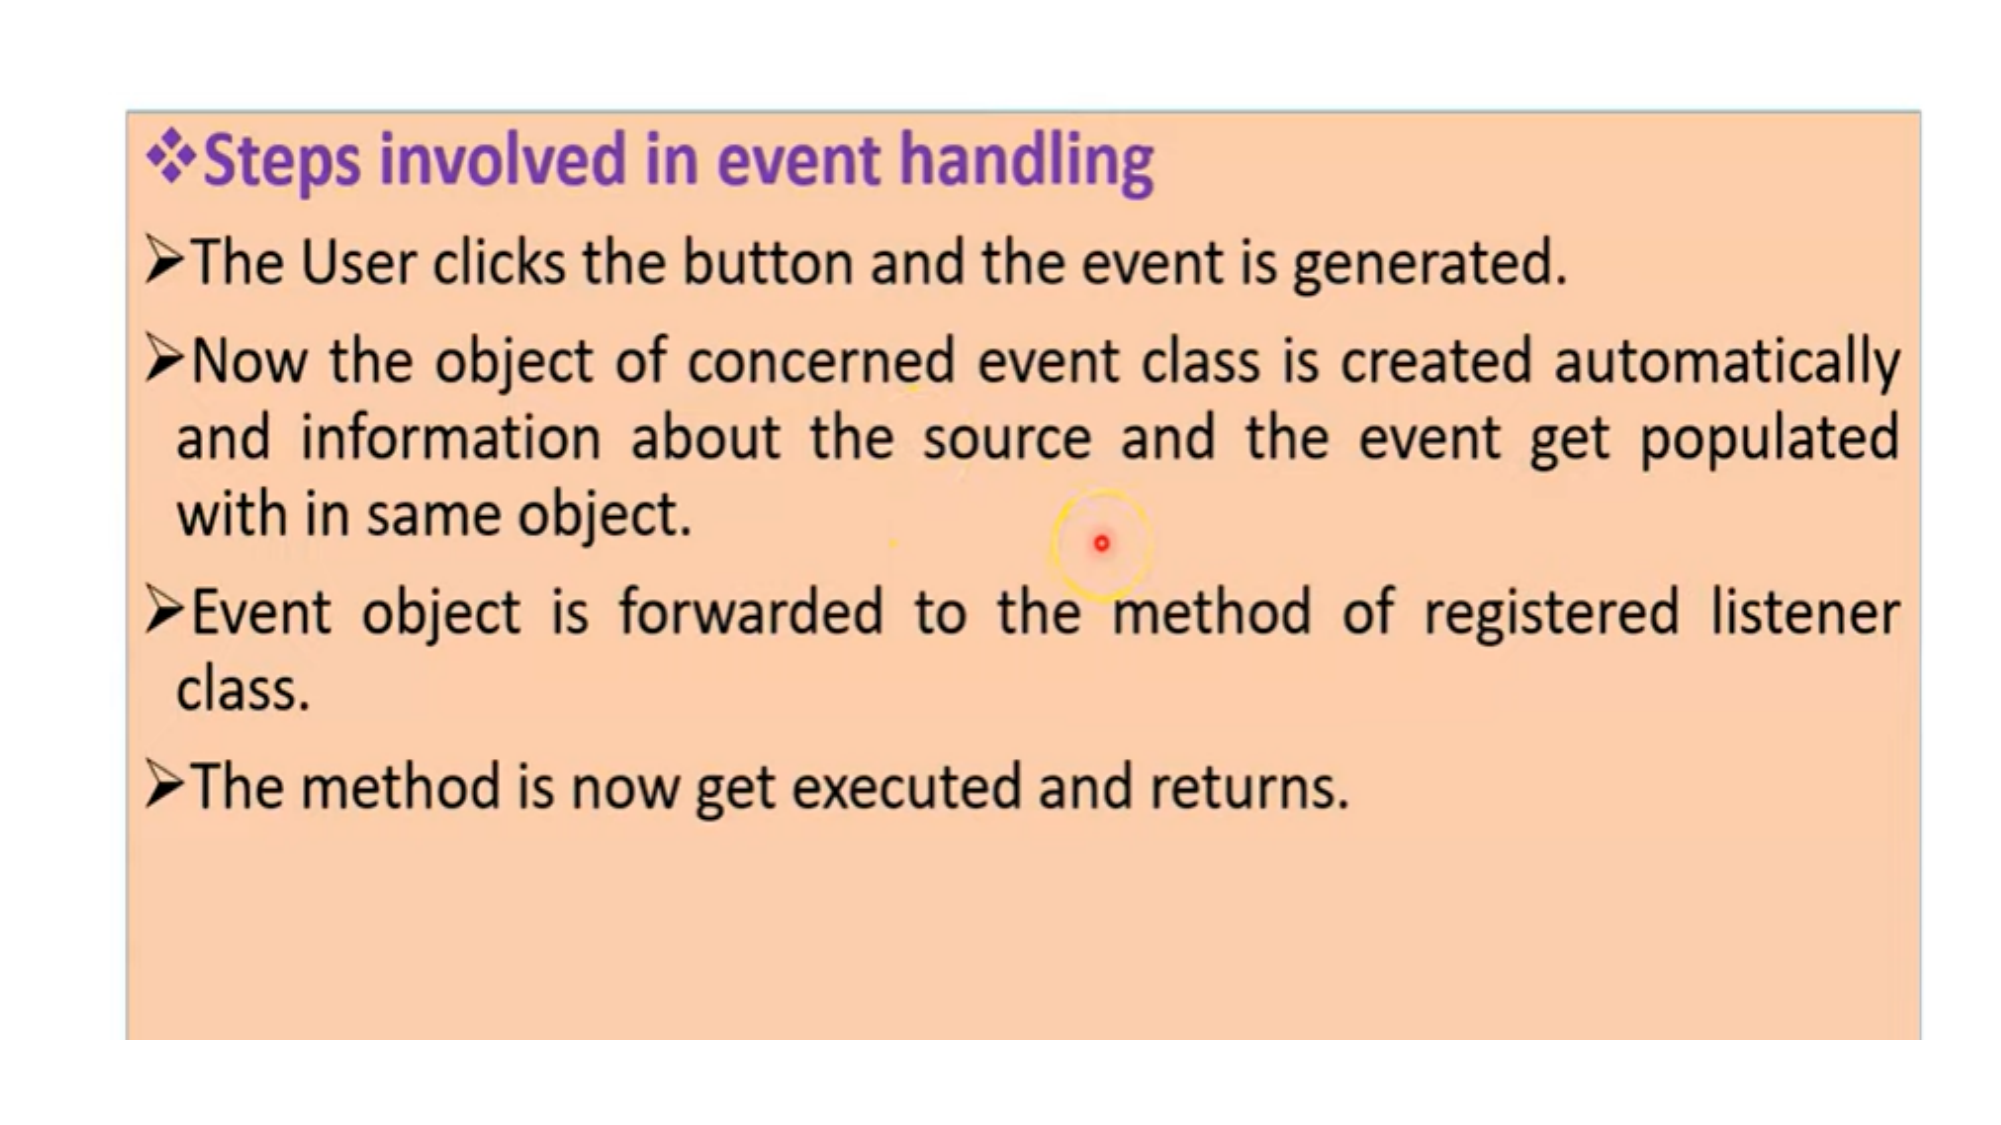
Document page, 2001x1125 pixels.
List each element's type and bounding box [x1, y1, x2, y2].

picture [108, 92, 1926, 1040]
